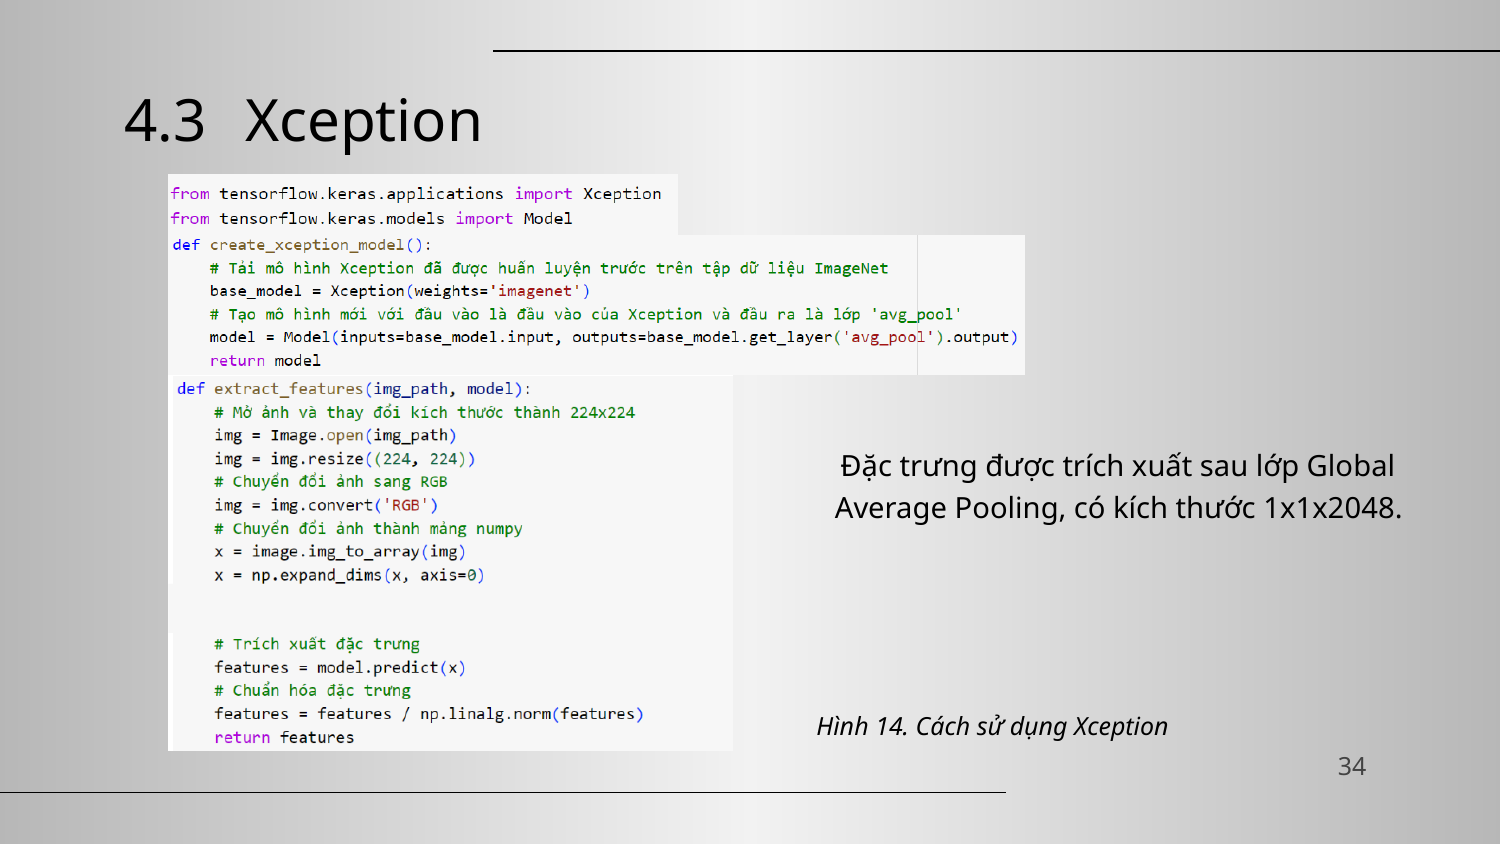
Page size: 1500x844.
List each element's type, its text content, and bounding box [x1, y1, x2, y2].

text_box Xception [238, 77, 586, 171]
slide_number 34 [1043, 745, 1382, 791]
text_box Hình 14. Cách sử dụng Xception [773, 698, 1213, 745]
picture [168, 174, 1025, 751]
title 4.3 [118, 77, 224, 171]
text_box Đặc trưng được trích xuất sau lớp Global Average Pooling, có kích thước 1x1x2048. [773, 433, 1444, 532]
